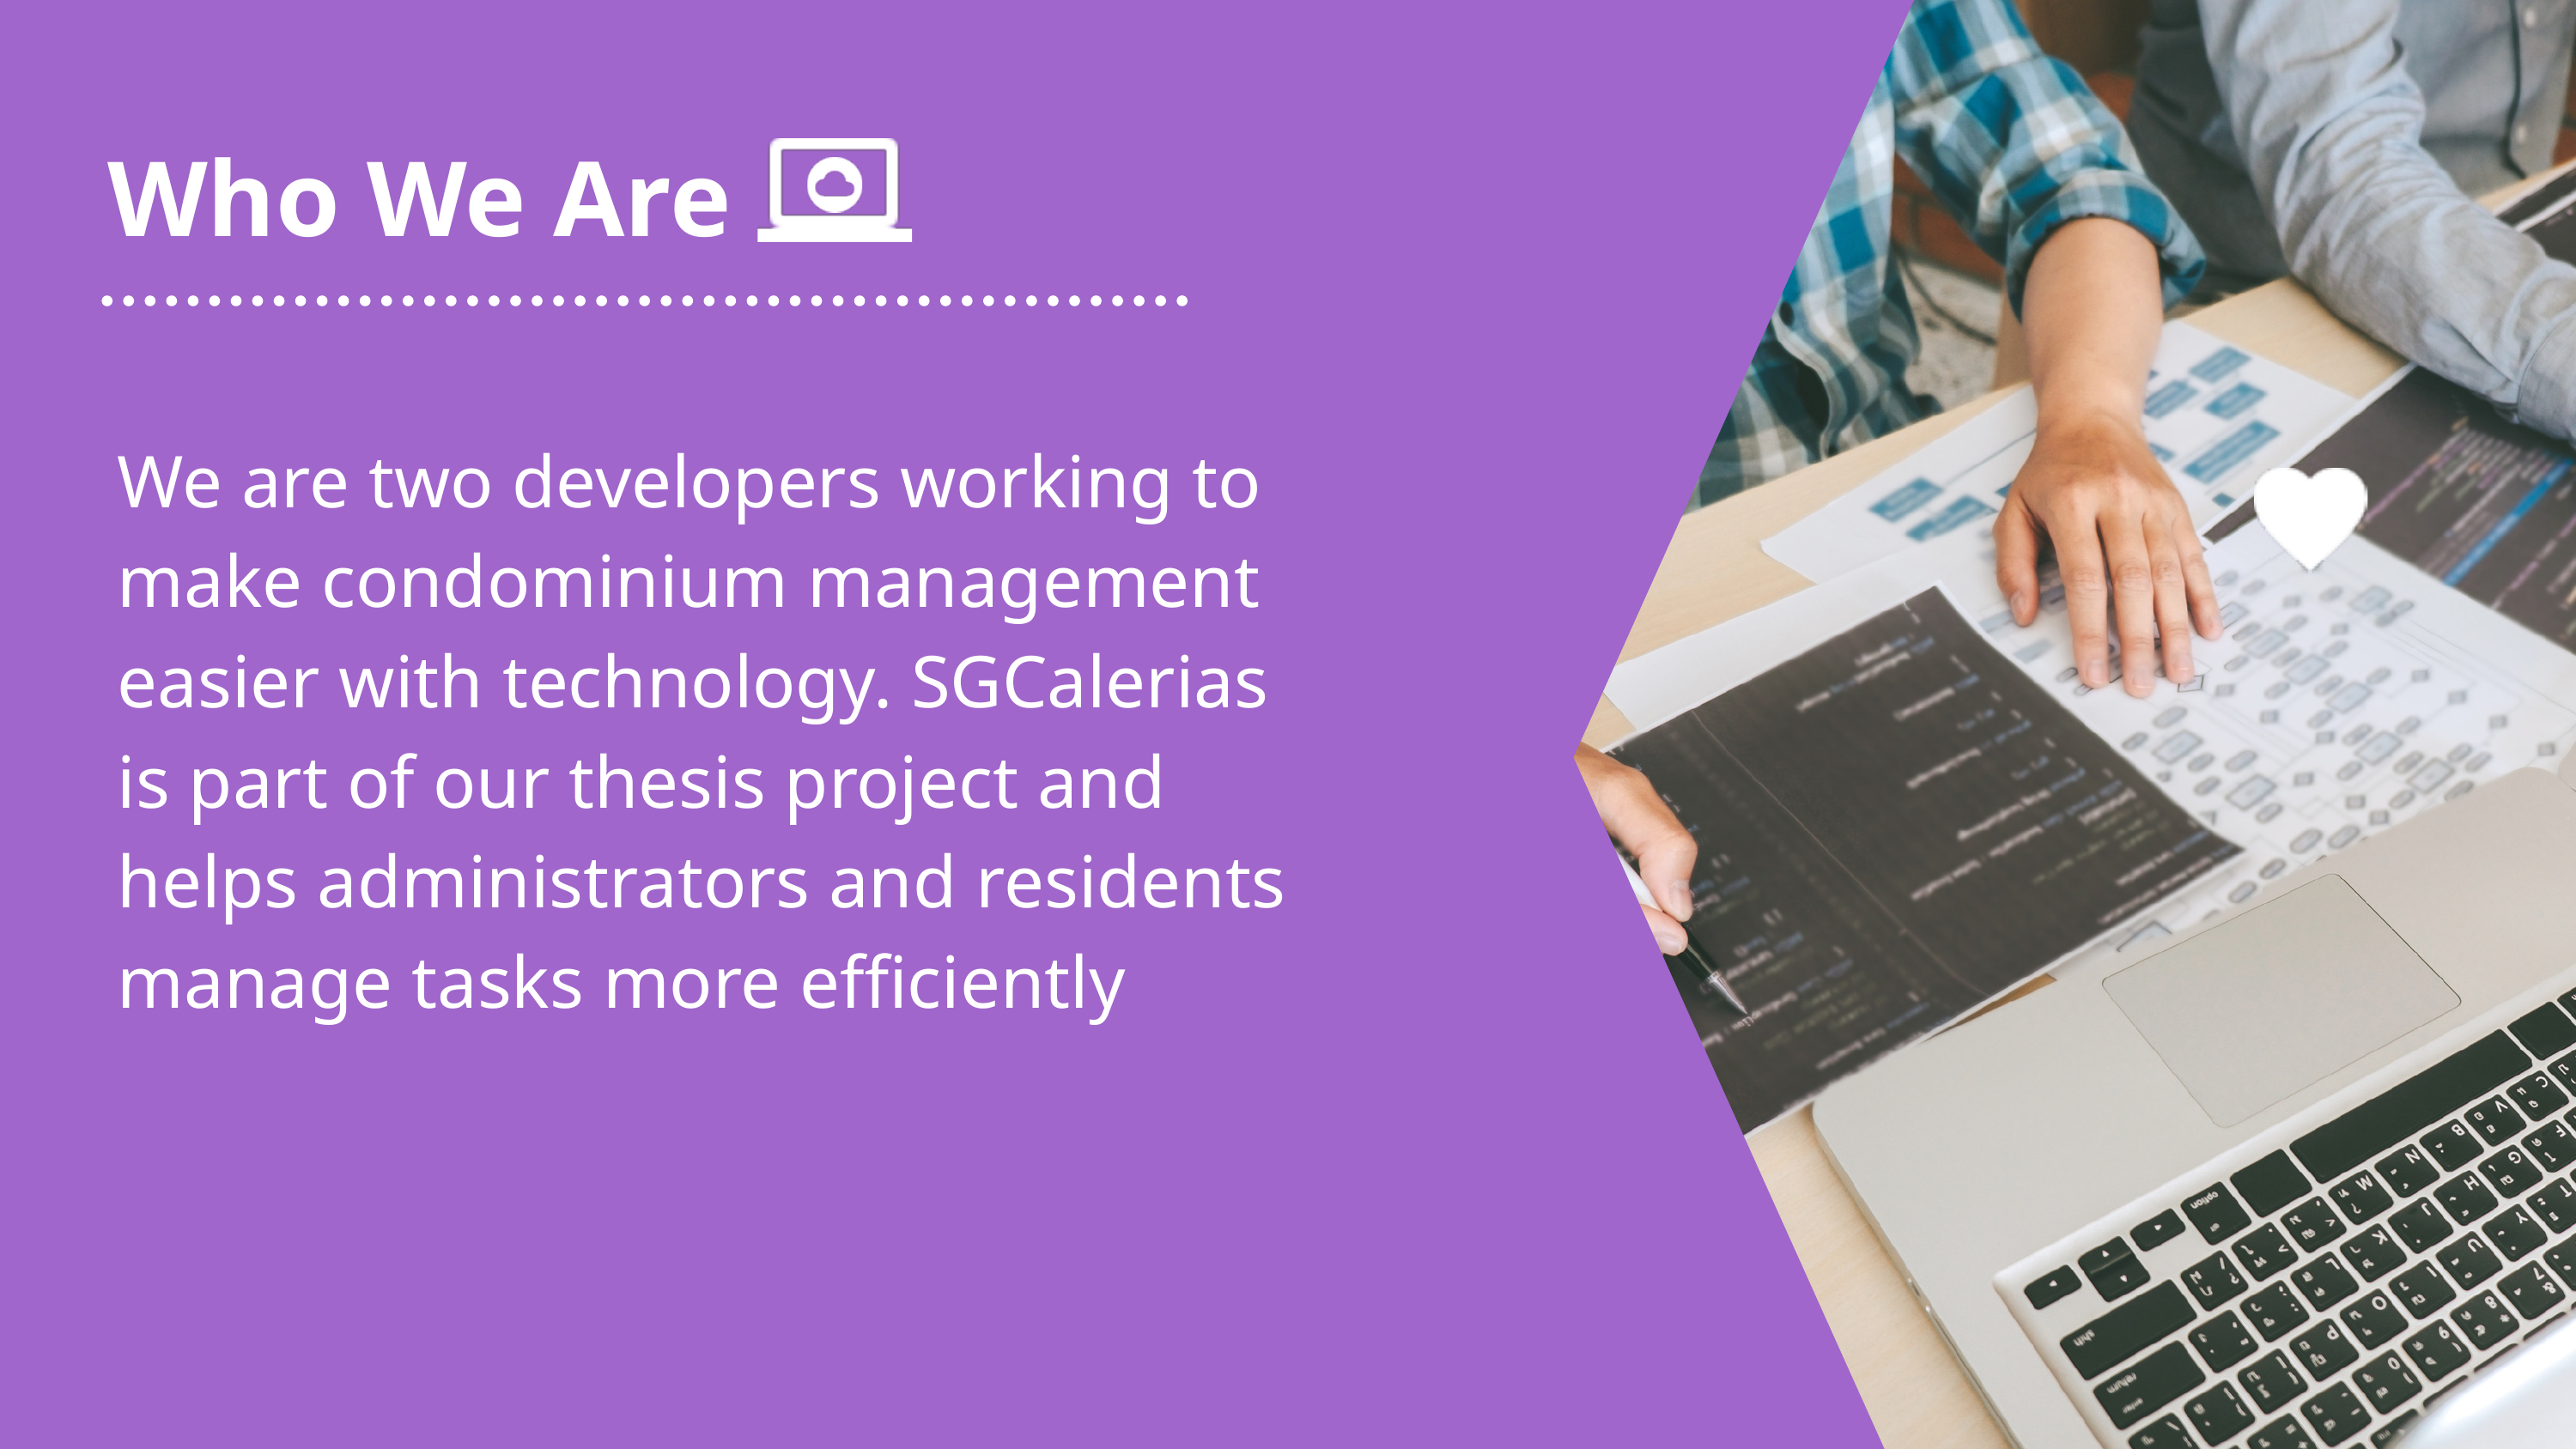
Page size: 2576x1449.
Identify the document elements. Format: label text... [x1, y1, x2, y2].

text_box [1573, 0, 2576, 1449]
text_box Who We Are [107, 112, 1182, 258]
text_box [757, 138, 913, 242]
text_box We are two developers working to make condominium management easier with technology. SGCalerias is part of our thesis project and helps administrators and residents manage tasks more efficiently [117, 421, 1288, 1023]
text_box [807, 157, 863, 213]
